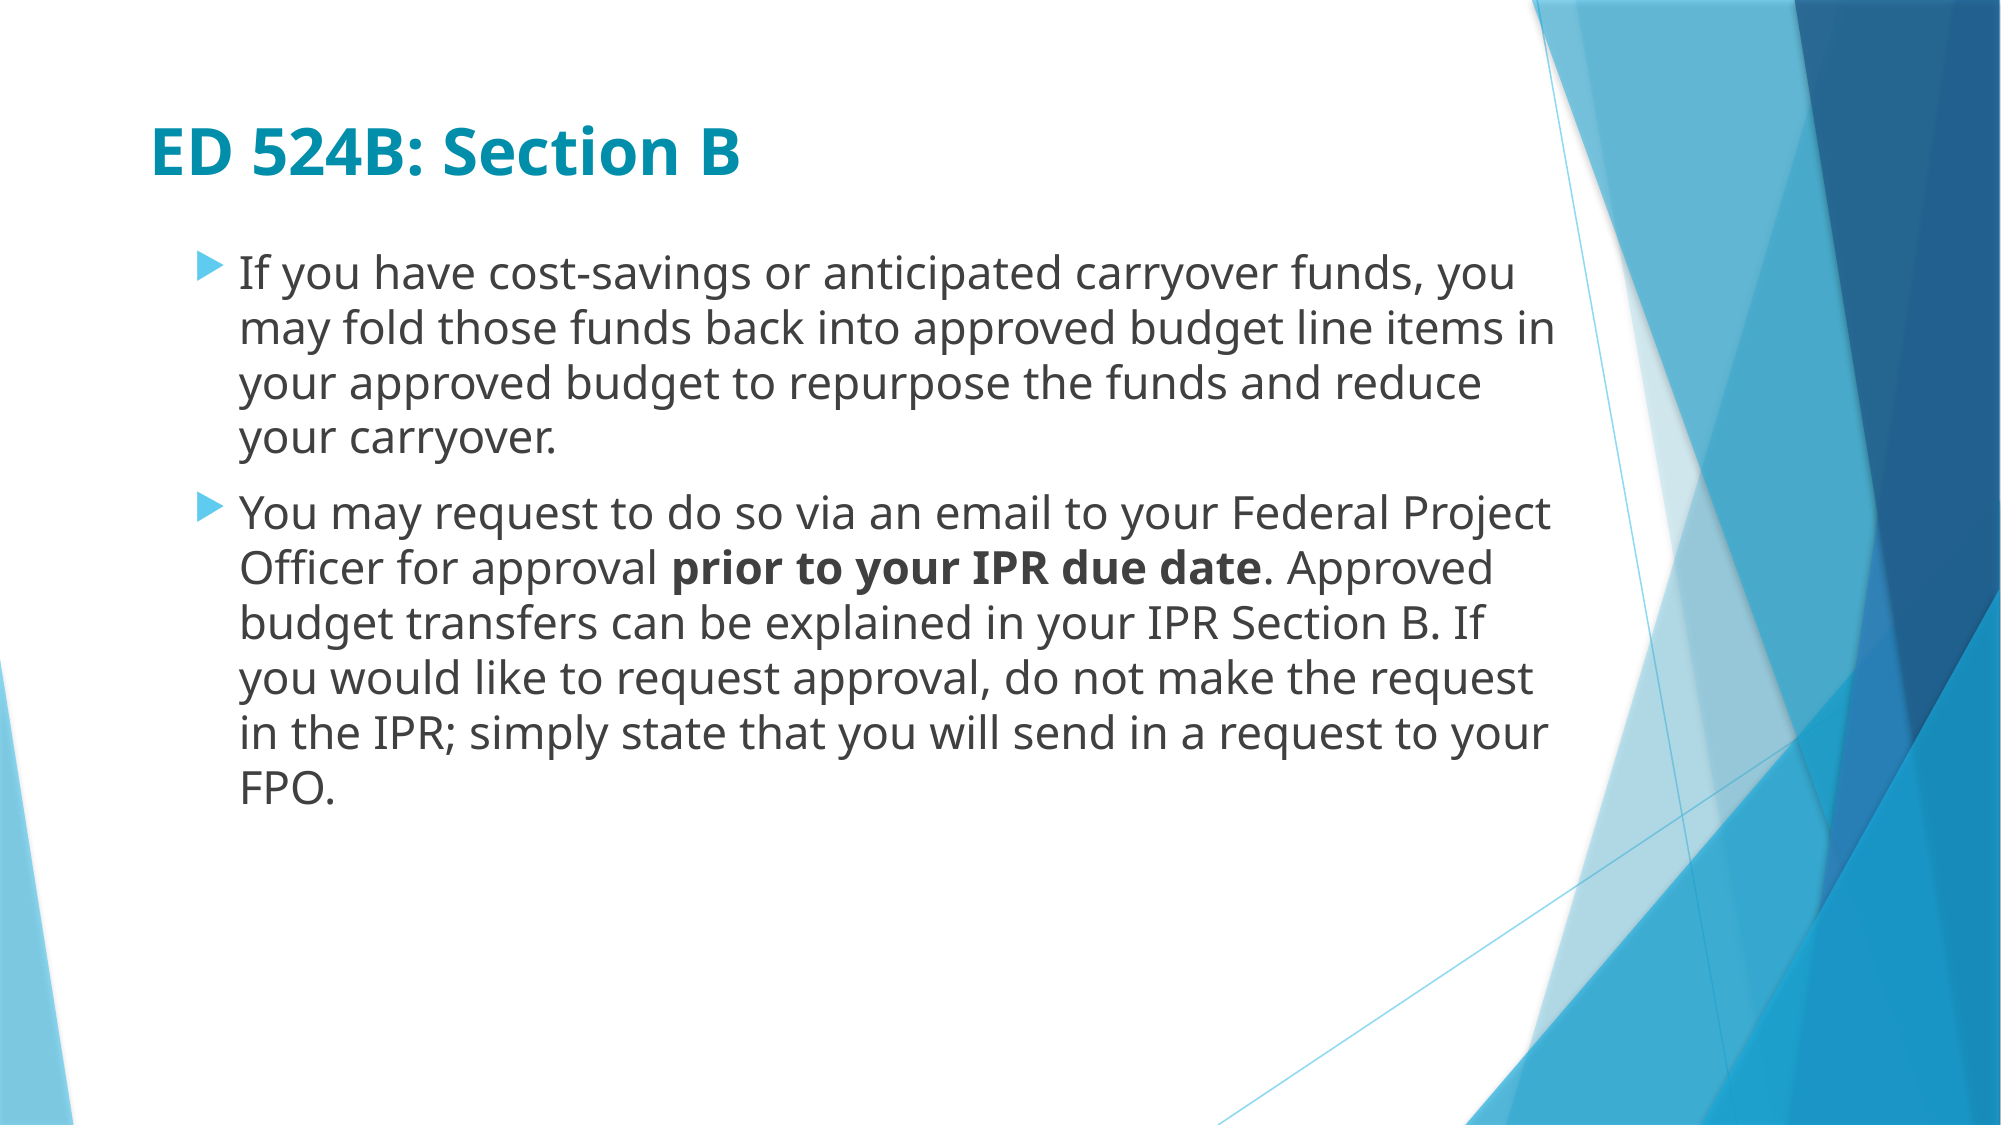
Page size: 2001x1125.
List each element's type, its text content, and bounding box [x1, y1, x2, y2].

list If you have cost-savings or anticipated carryover funds, you may fold those funds back into approved budget line items in your approved budget to repurpose the funds and reduce your carryover. You may request to do so via an email to your Federal Project Officer for approval prior to your IPR due date. Approved budget transfers can be explained in your IPR Section B. If you would like to request approval, do not make the request in the IPR; simply state that you will send in a request to your FPO. [178, 235, 1588, 1086]
title ED 524B: Section B [134, 102, 1287, 197]
